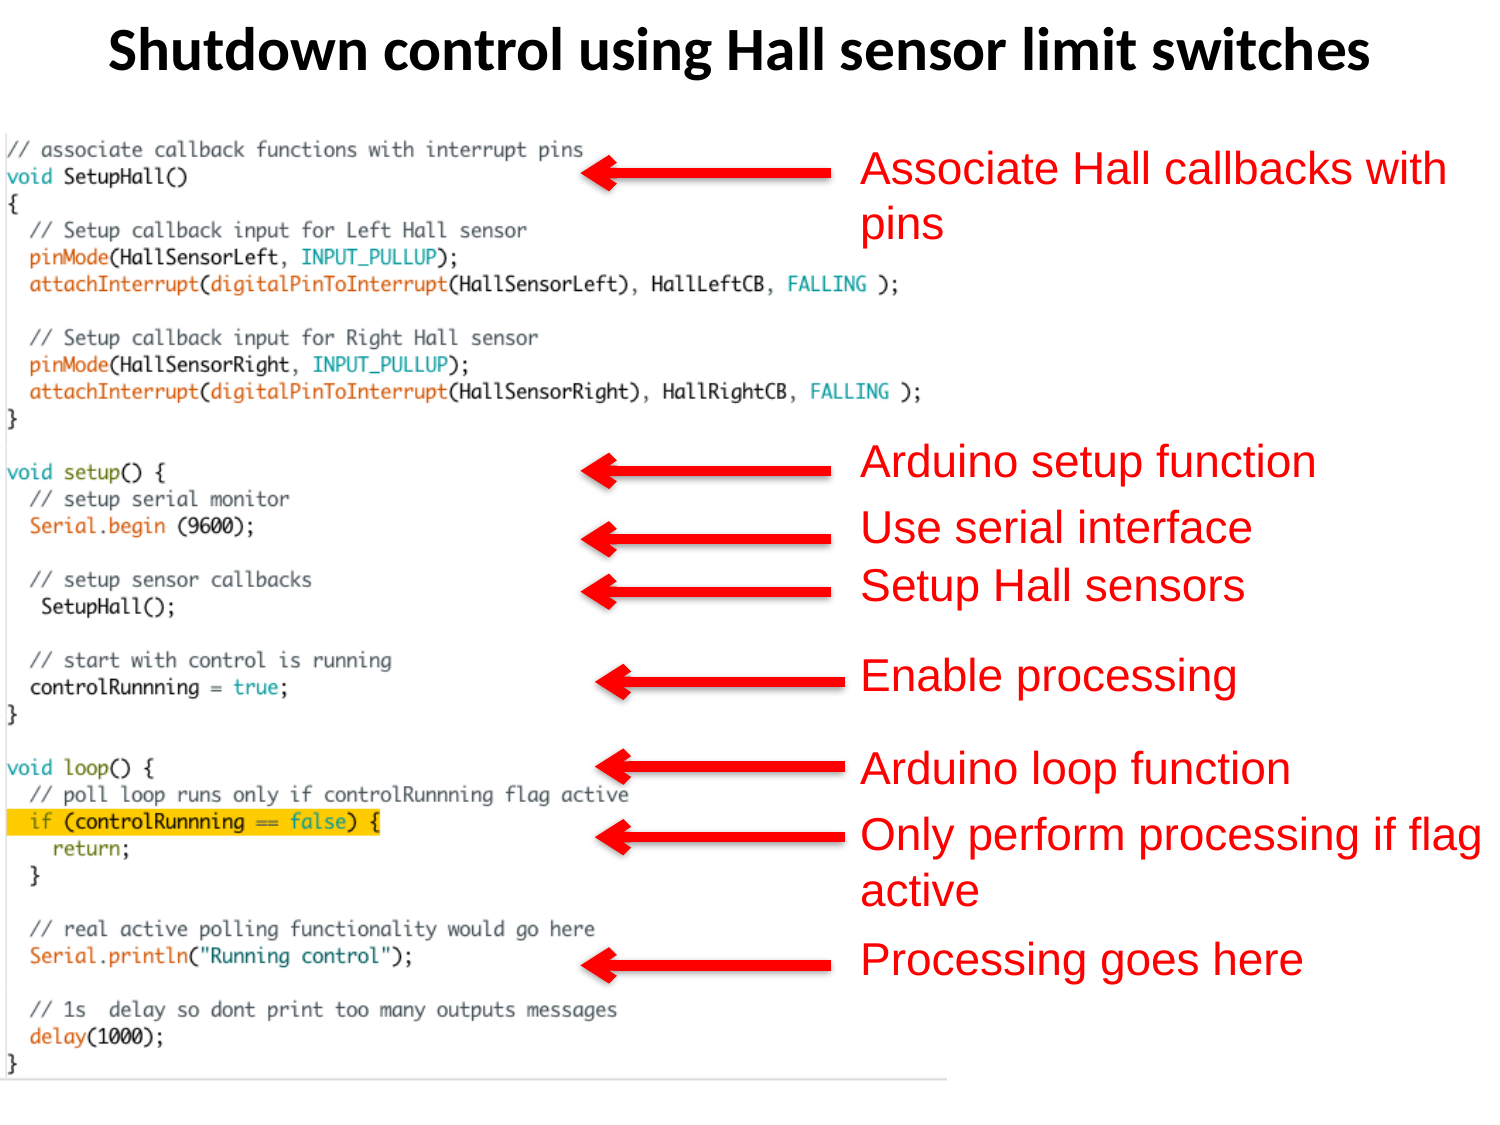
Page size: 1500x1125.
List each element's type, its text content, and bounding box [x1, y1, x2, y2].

text_box Arduino setup function [951, 423, 1339, 494]
text_box Setup Hall sensors [951, 548, 1467, 619]
text_box Use serial interface [951, 489, 1467, 548]
text_box Arduino loop function [951, 731, 1339, 802]
text_box Associate Hall callbacks with pins [845, 130, 1485, 257]
text_box Processing goes here [951, 922, 1339, 993]
picture [0, 133, 947, 1082]
text_box Enable processing [951, 637, 1318, 708]
text_box Only perform processing if flag active [951, 797, 1500, 923]
text_box Shutdown control using Hall sensor limit switches [32, 0, 1449, 92]
